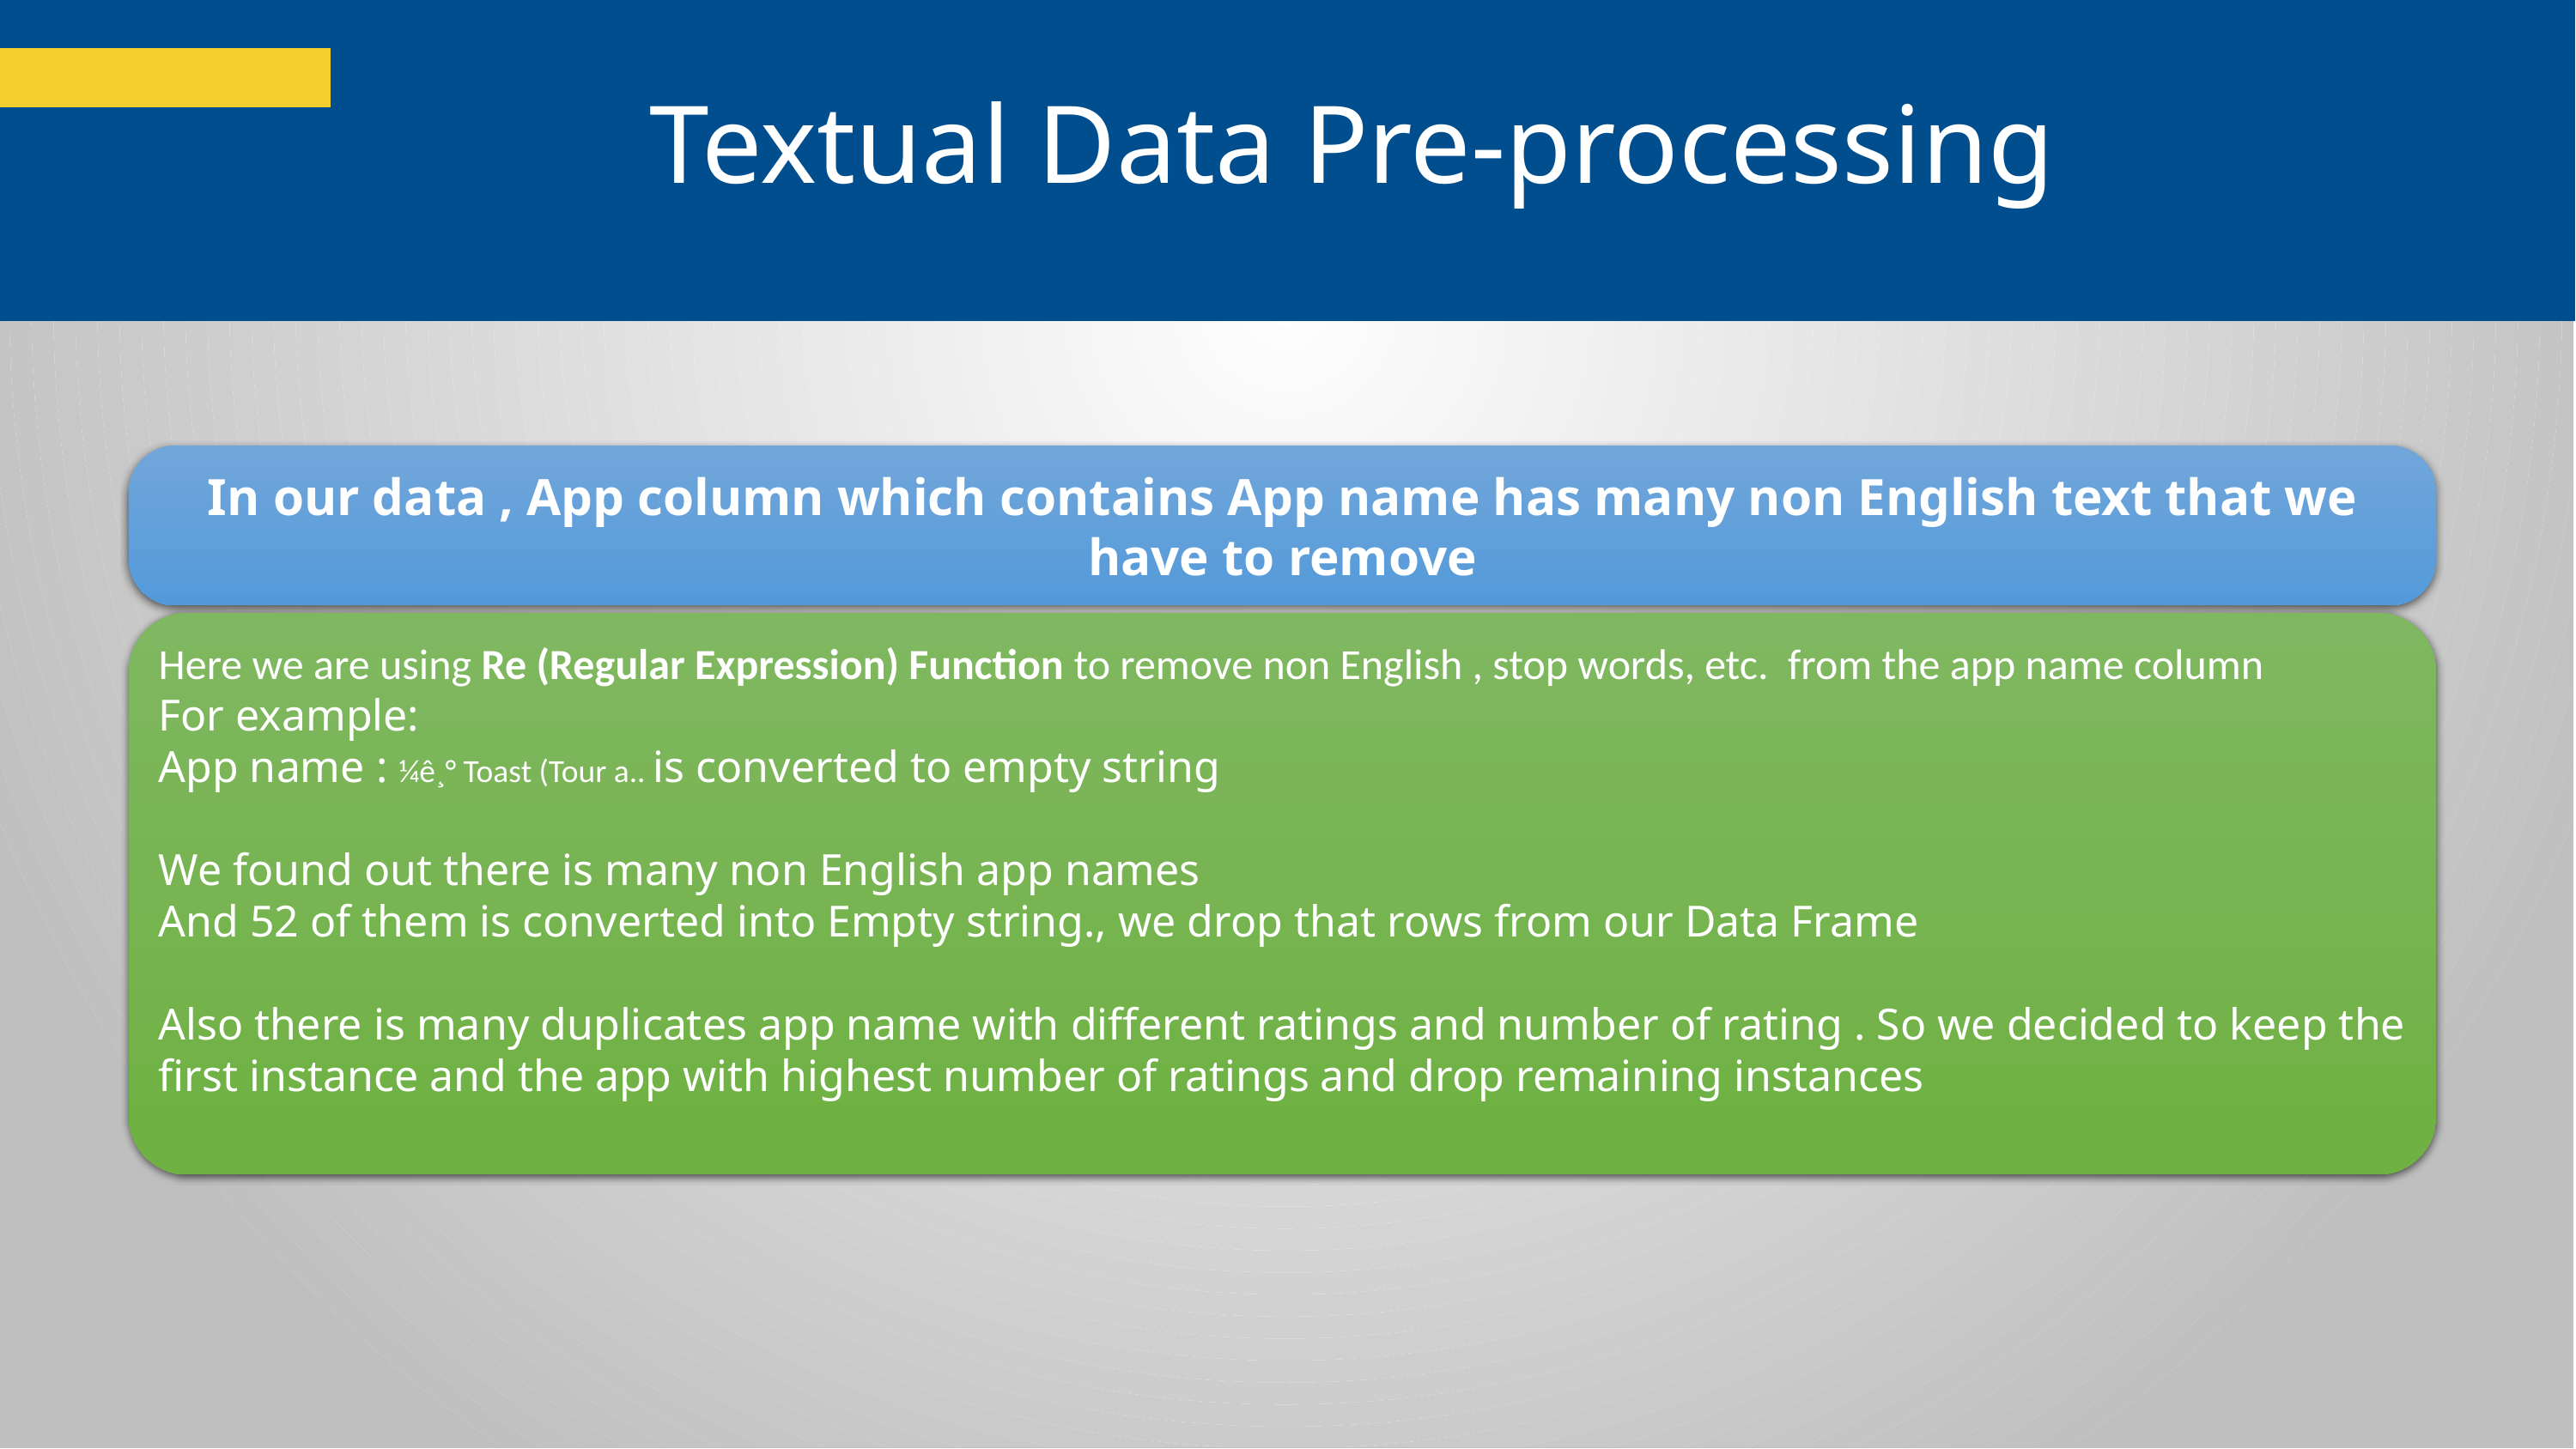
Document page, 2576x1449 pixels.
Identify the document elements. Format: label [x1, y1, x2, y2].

text_box [0, 0, 2576, 475]
chart [0, 475, 2574, 1449]
